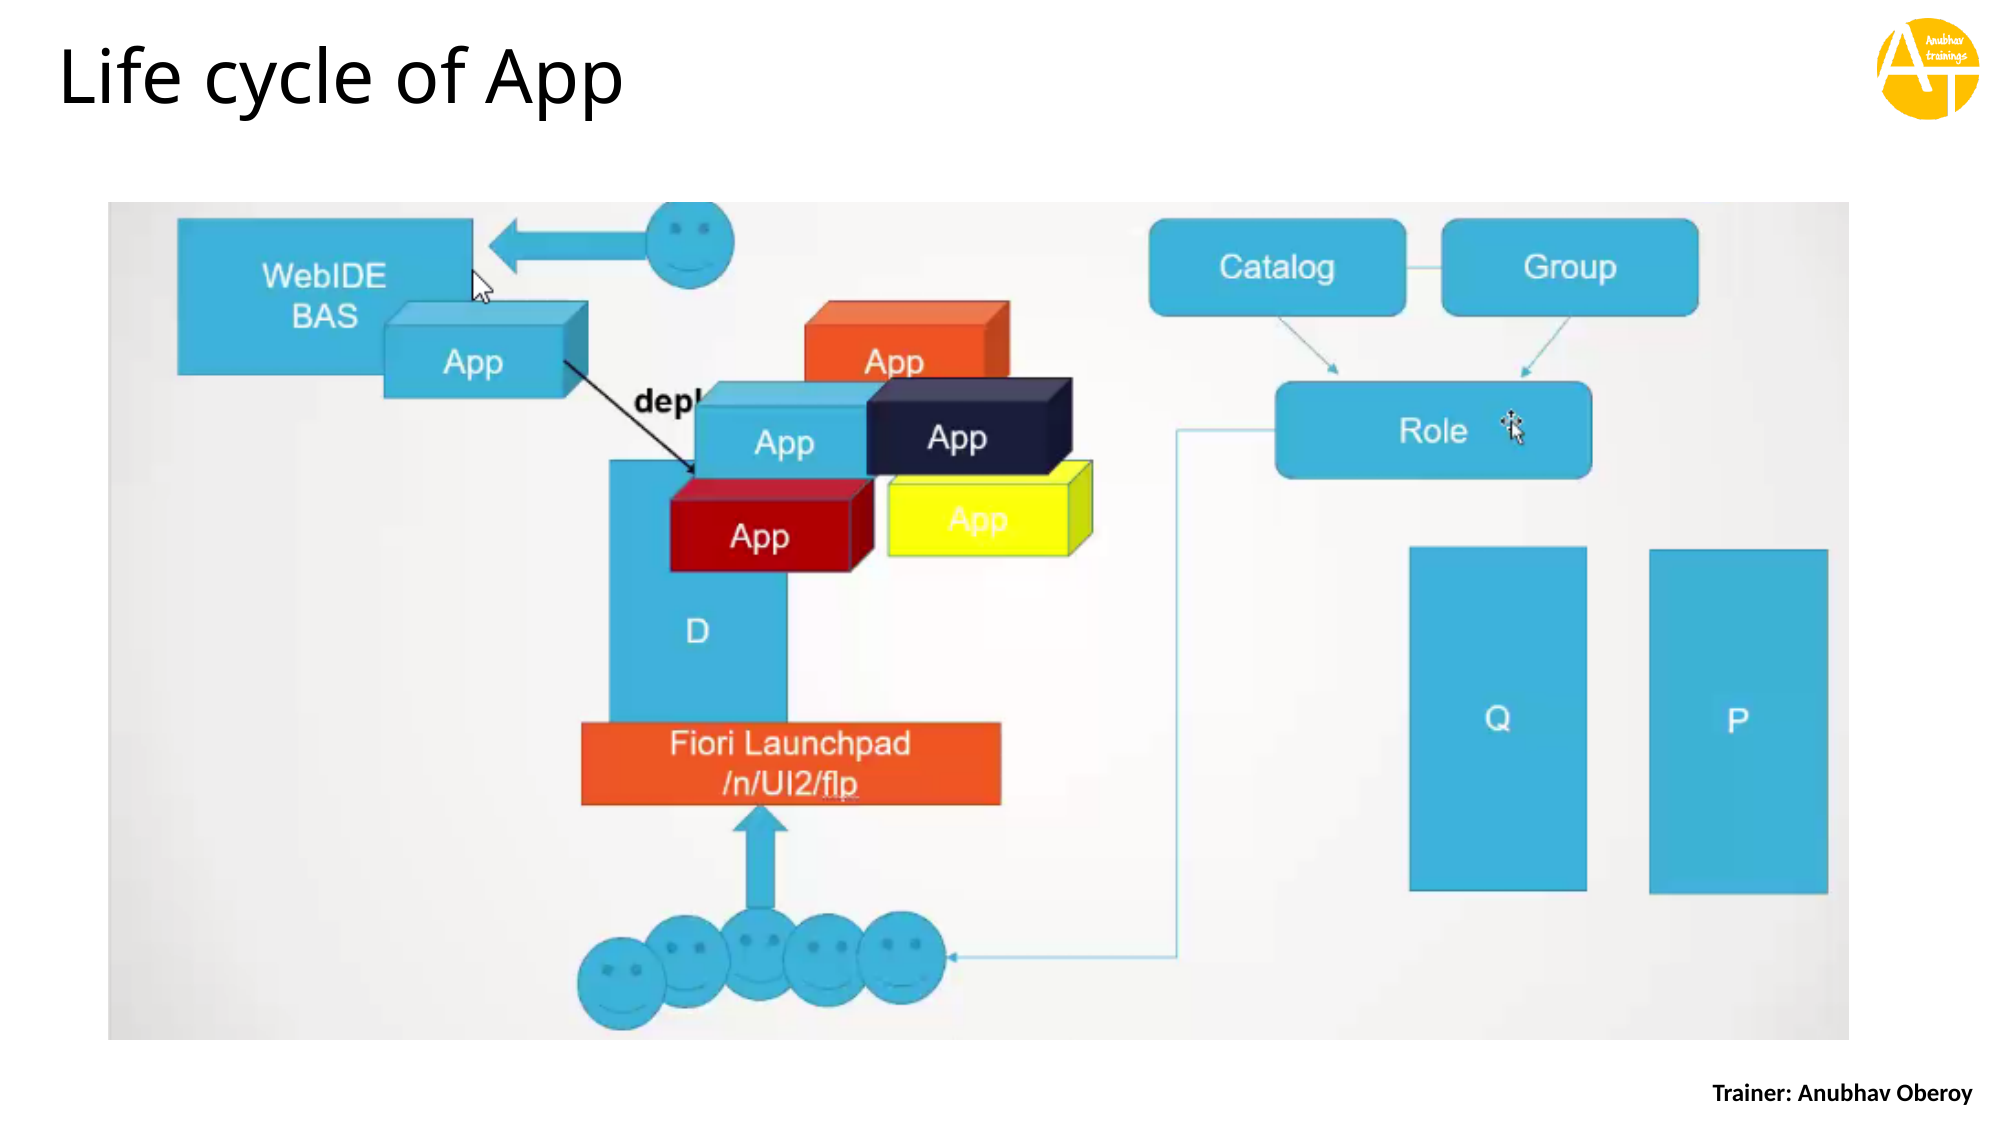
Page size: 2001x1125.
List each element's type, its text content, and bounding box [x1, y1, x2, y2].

text_box Life cycle of App [42, 30, 1896, 148]
picture [1866, 11, 1985, 128]
footer Trainer: Anubhav Oberoy [1660, 1074, 2000, 1108]
picture [108, 202, 1849, 1040]
